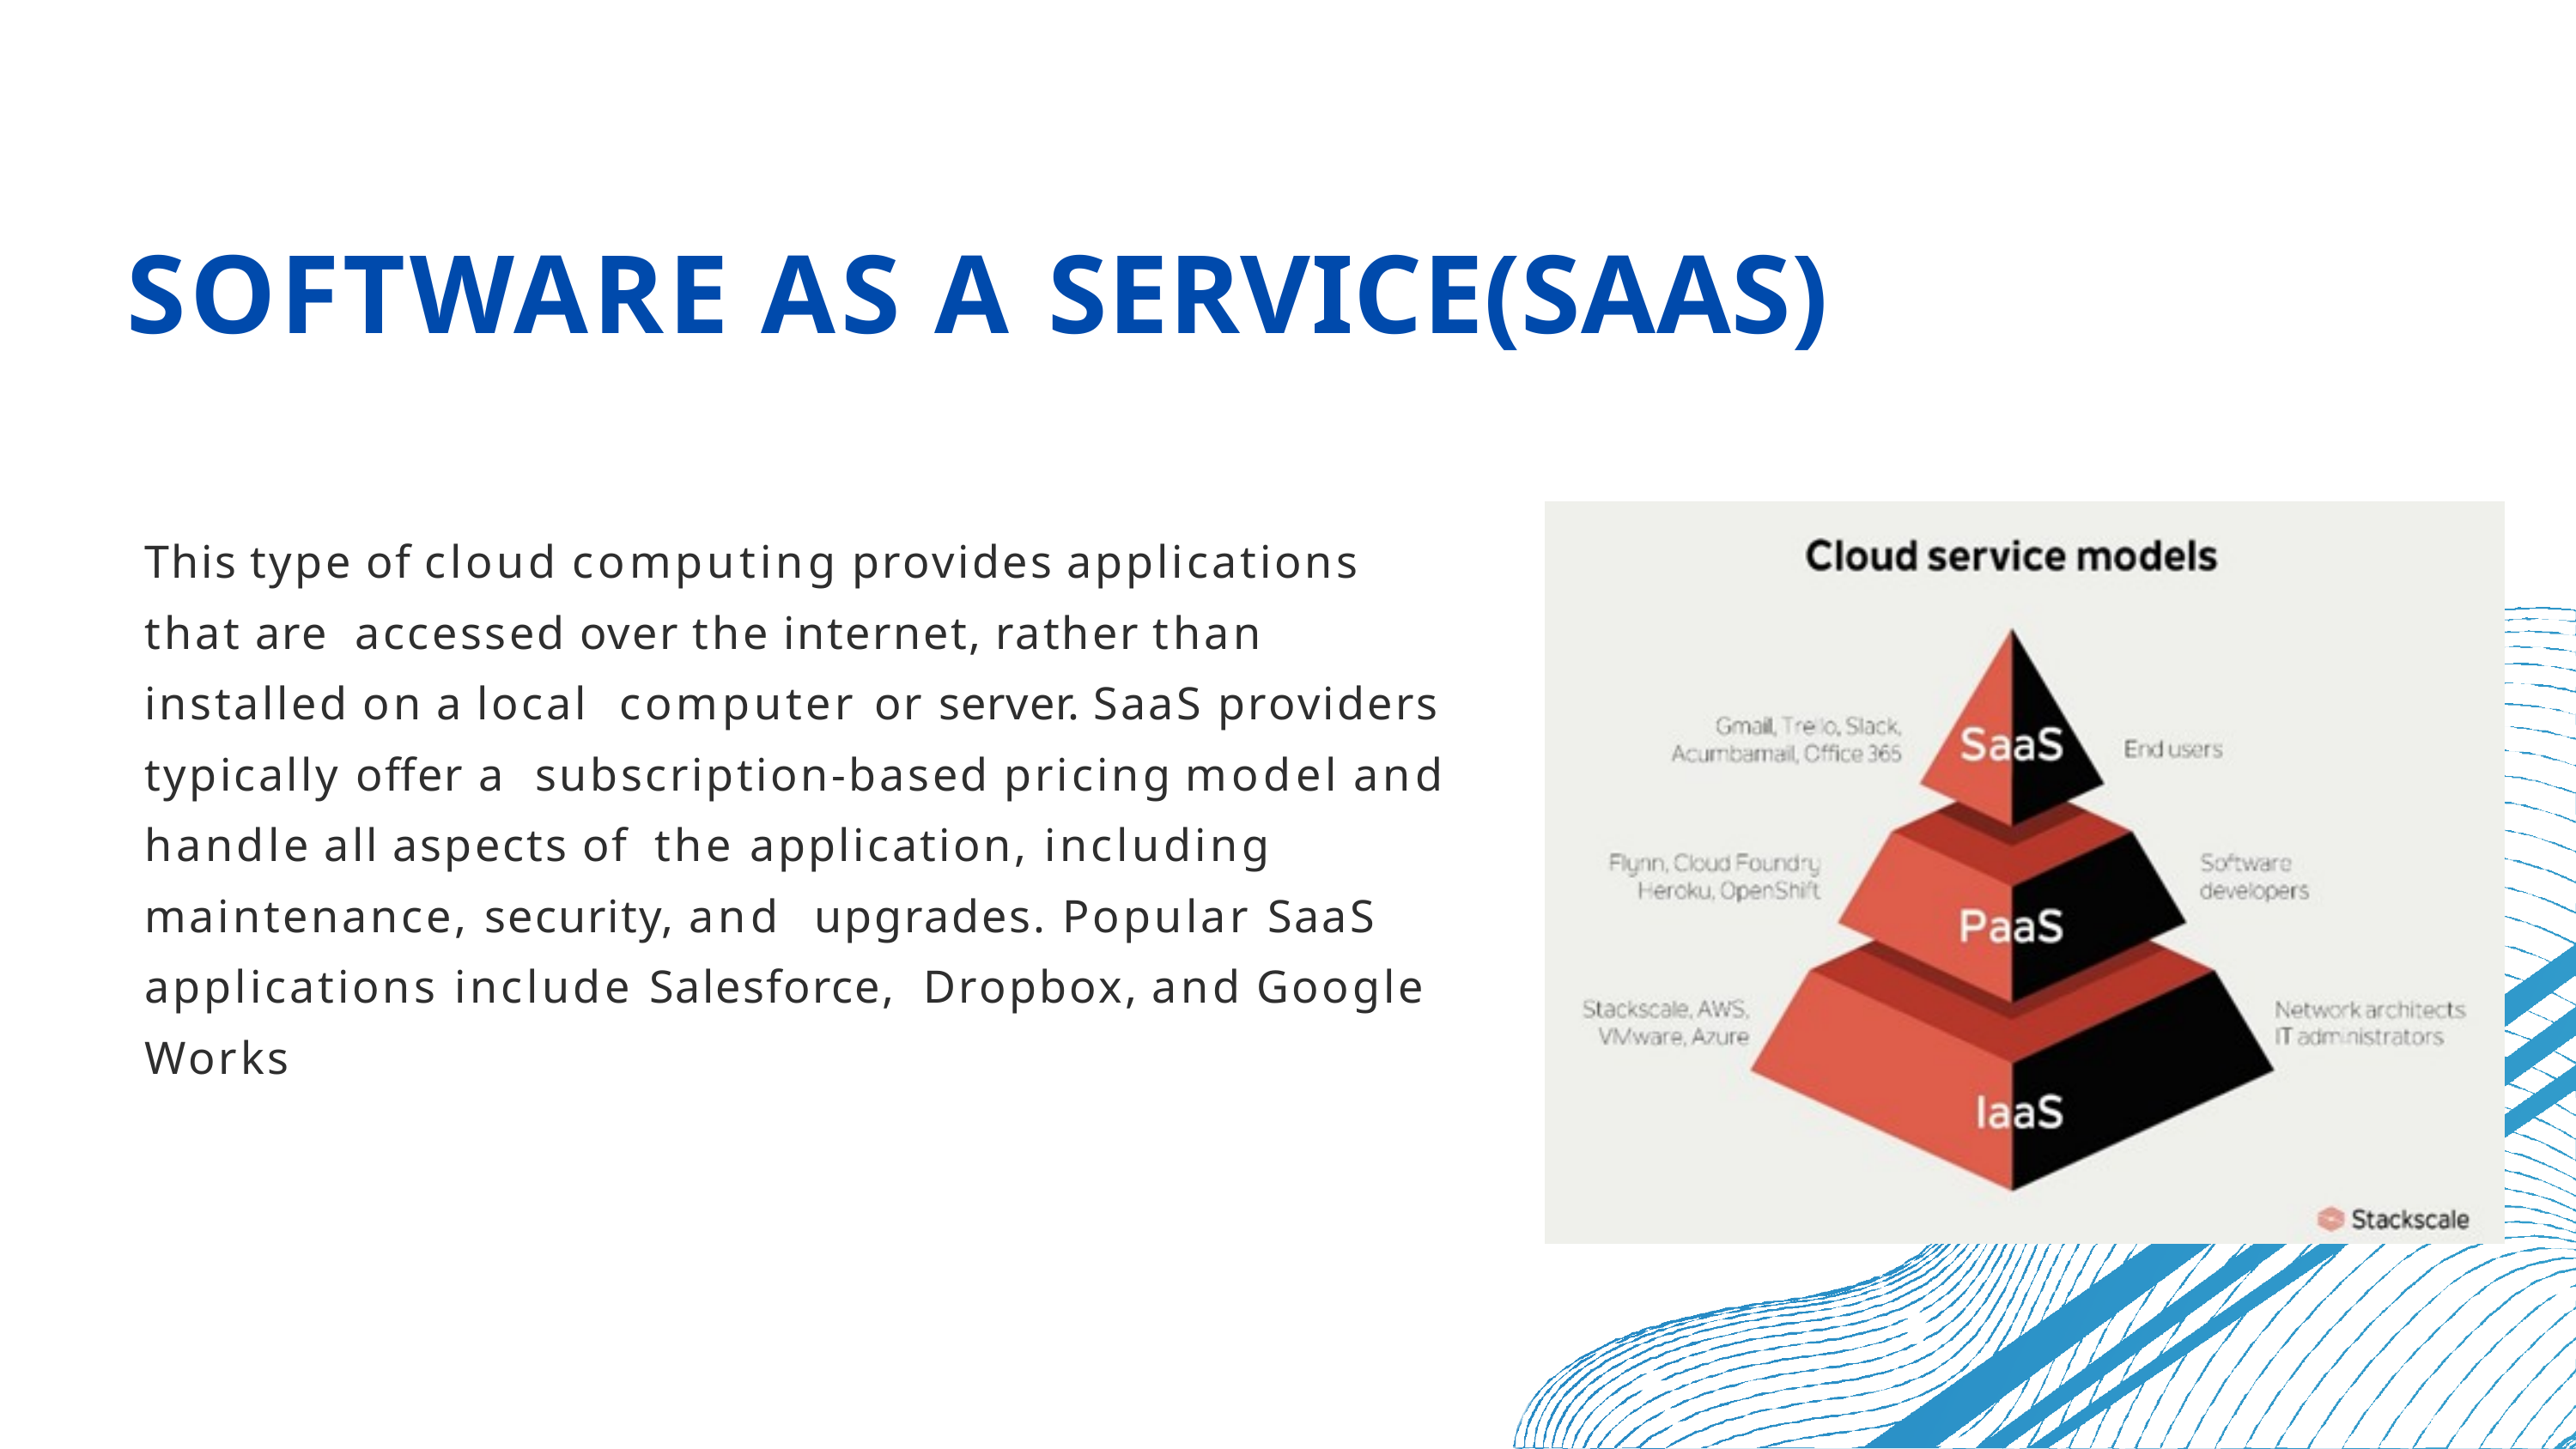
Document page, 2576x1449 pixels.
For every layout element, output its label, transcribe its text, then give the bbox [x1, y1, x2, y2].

text_box This type of cloud computing provides applications that are accessed over the internet, rather than installed on a local computer or server. SaaS providers typically offer a subscription-based pricing model and handle all aspects of the application, including maintenance, security, and upgrades. Popular SaaS applications include Salesforce, Dropbox, and Google Works [143, 514, 1472, 1083]
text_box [1513, 501, 2576, 1449]
title SOFTWARE AS A SERVICE(SAAS) [125, 222, 1955, 467]
